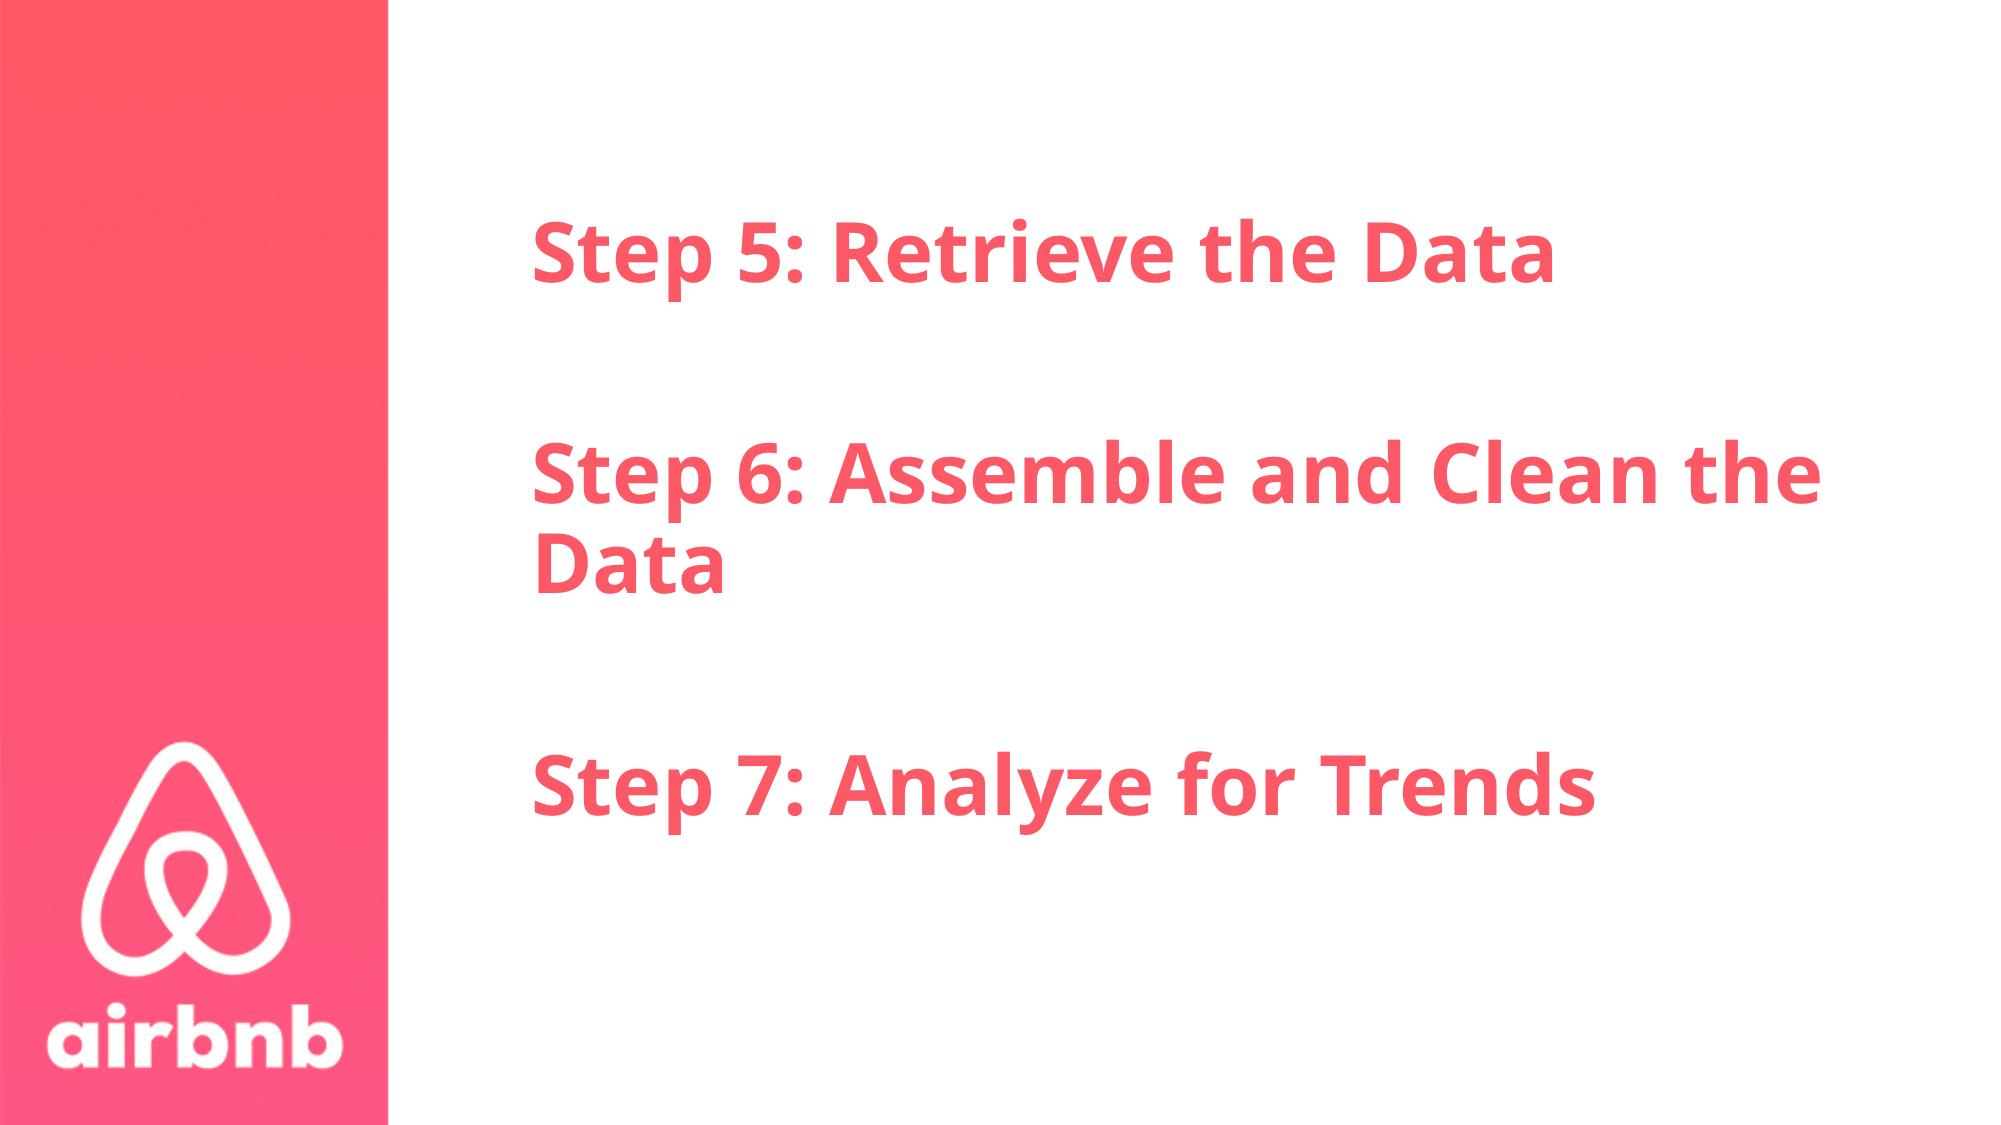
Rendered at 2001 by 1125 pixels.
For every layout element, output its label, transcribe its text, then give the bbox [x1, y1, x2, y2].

picture [0, 0, 2001, 1125]
list Step 5: Retrieve the Data Step 6: Assemble and Clean the Data Step 7: Analyze for Trends [516, 202, 1931, 923]
